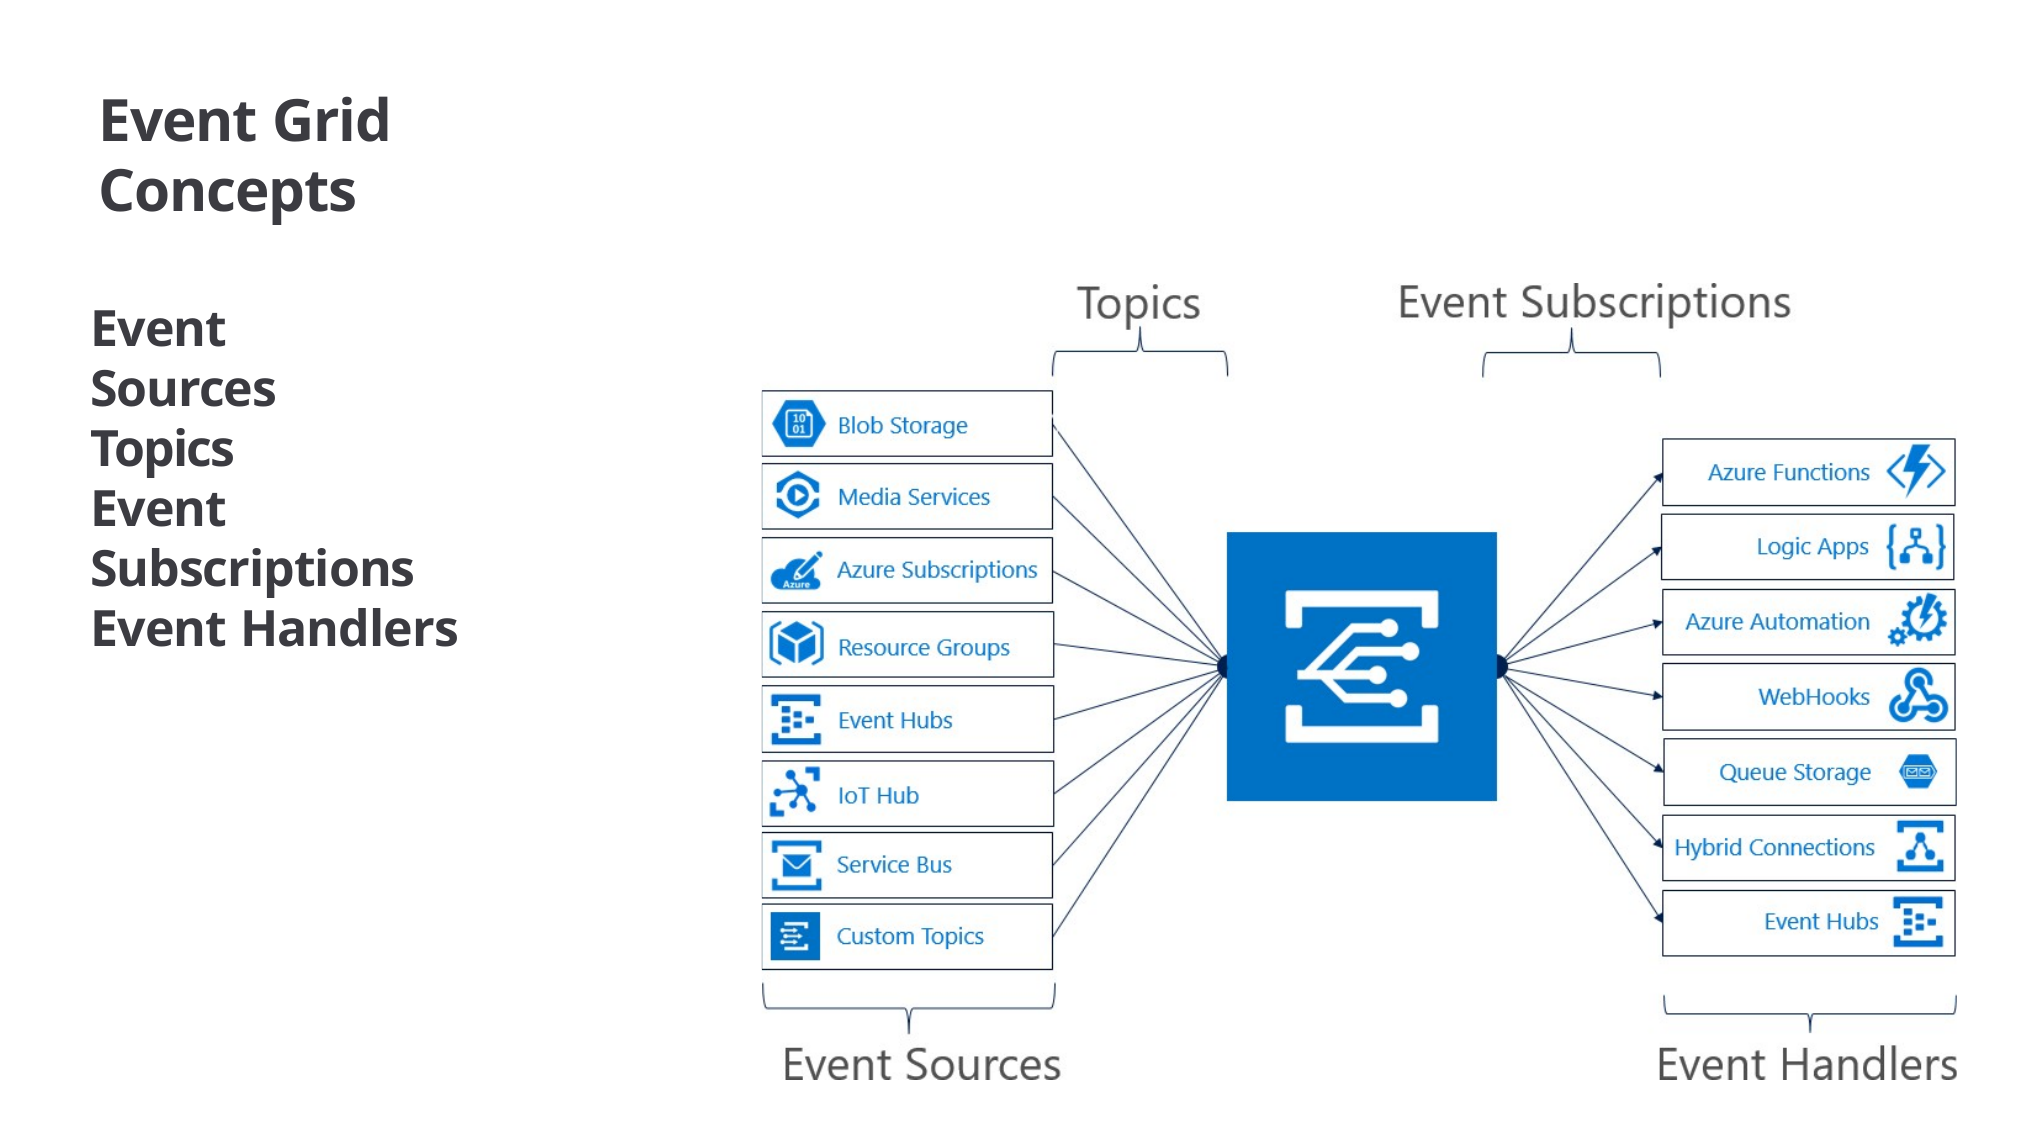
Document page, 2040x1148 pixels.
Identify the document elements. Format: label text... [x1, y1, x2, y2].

text_box [761, 283, 1957, 1080]
text_box Event Sources Topics Event Subscriptions Event Handlers [88, 293, 518, 656]
title Event Grid Concepts [96, 80, 618, 275]
